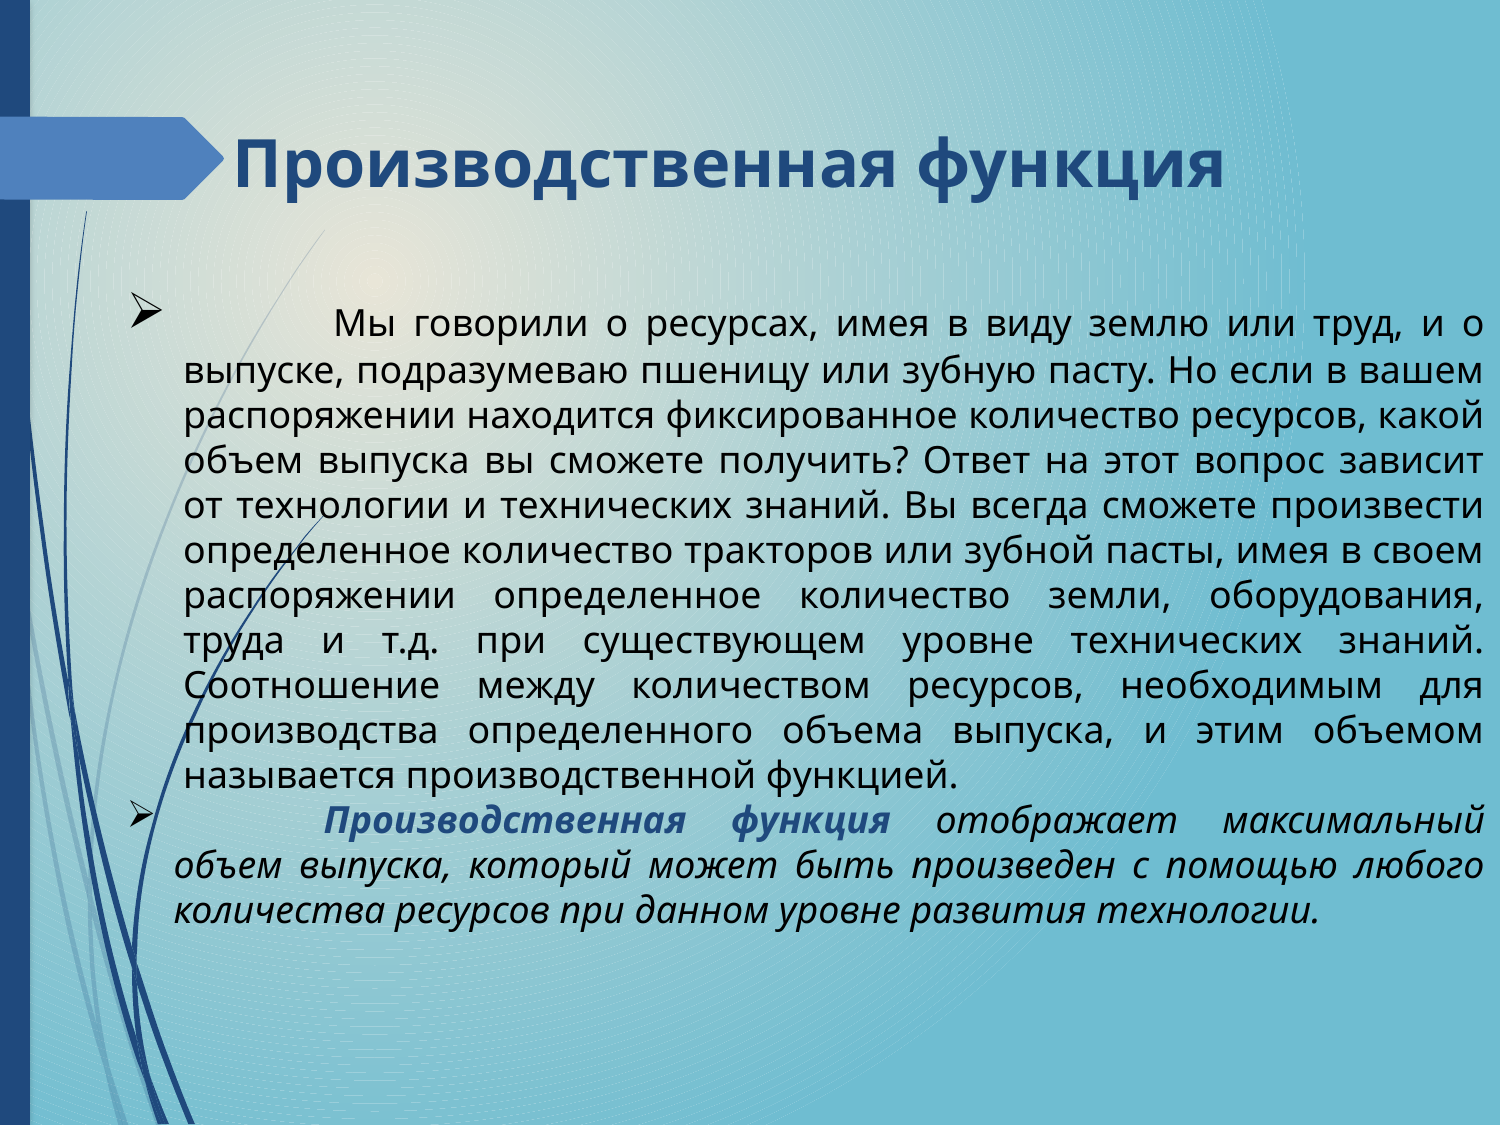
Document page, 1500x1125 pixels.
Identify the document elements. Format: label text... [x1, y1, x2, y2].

text_box Мы говорили о ресурсах, имея в виду землю или труд, и о выпуске, подразумеваю пшеницу или зубную пасту. Но если в вашем распоряжении находится фиксированное количество ресурсов, какой объем выпуска вы сможете получить? Ответ на этот вопрос зависит от технологии и технических знаний. Вы всегда сможете произвести определенное количество тракторов или зубной пасты, имея в своем распоряжении определенное количество земли, оборудования, труда и т.д. при существующем уровне технических знаний. Соотношение между количеством ресурсов, необходимым для производства определенного объема выпуска, и этим объемом называется производственной функцией. Производственная функция отображает максимальный объем выпуска, который может быть произведен с помощью любого количества ресурсов при данном уровне развития технологии. [112, 278, 1500, 939]
text_box Производственная функция [217, 113, 1243, 209]
